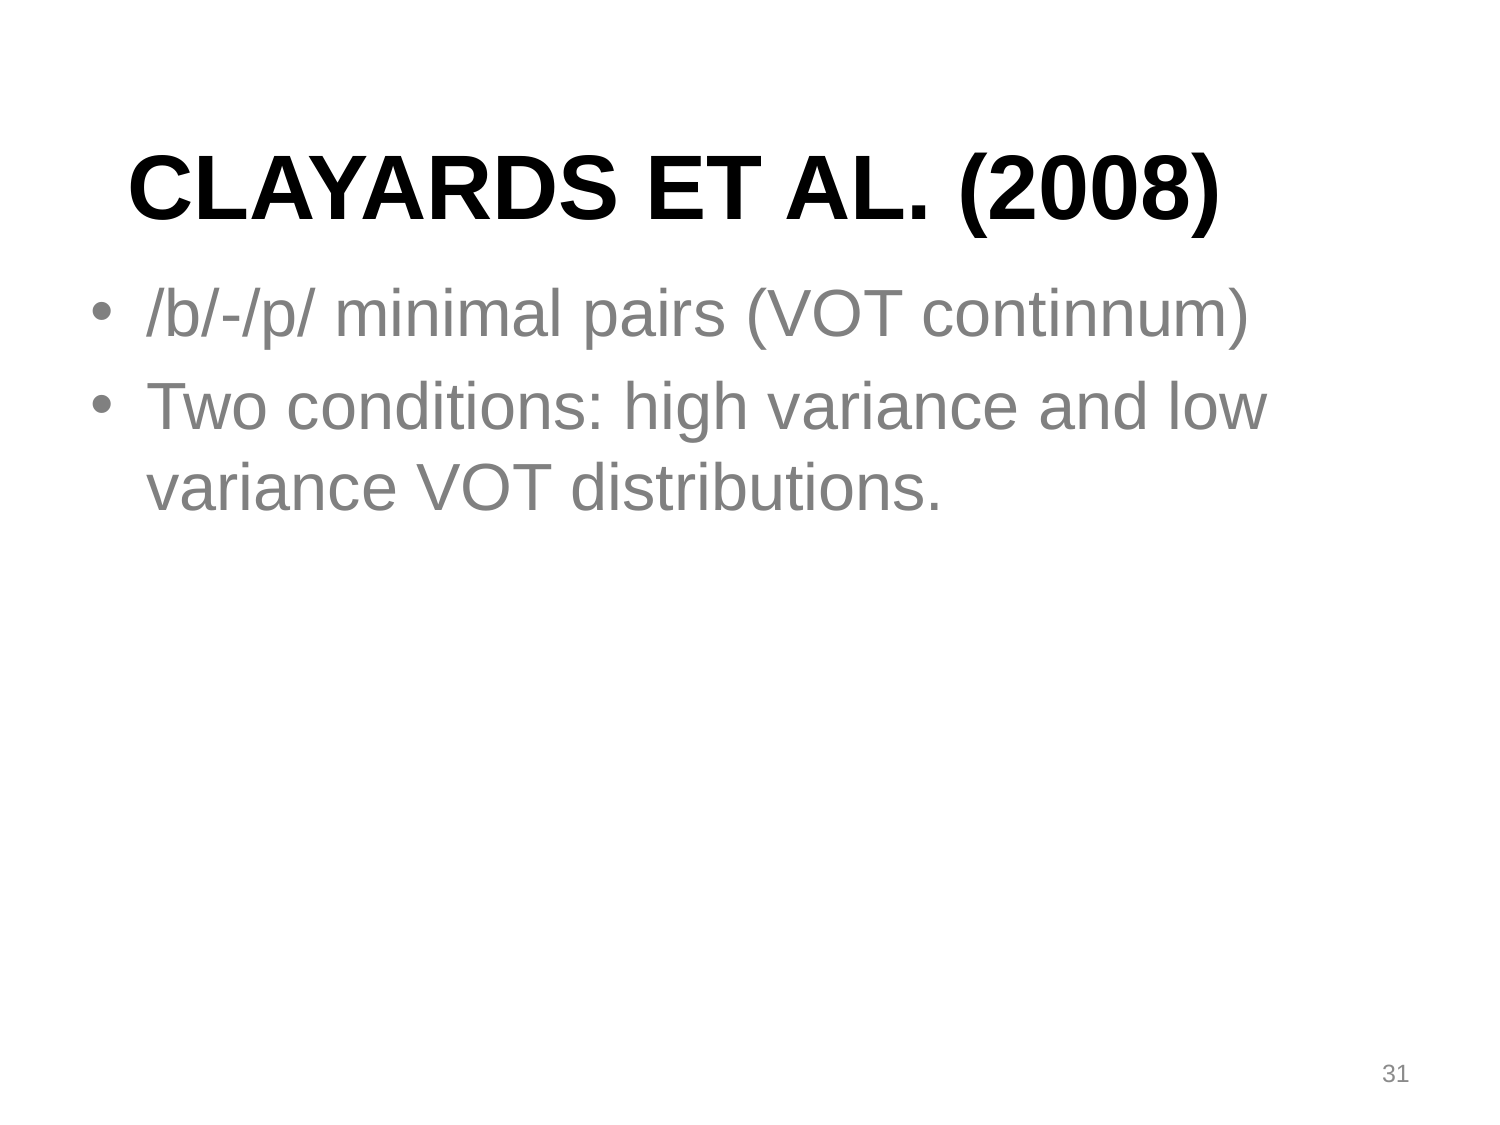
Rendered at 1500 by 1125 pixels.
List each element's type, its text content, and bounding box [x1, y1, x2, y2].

slide_number 31 [1074, 1042, 1425, 1103]
list /b/-/p/ minimal pairs (VOT continnum) Two conditions: high variance and low variance VOT distributions. [75, 262, 1425, 1005]
title CLAYARDS ET AL. (2008) [112, 99, 1388, 262]
